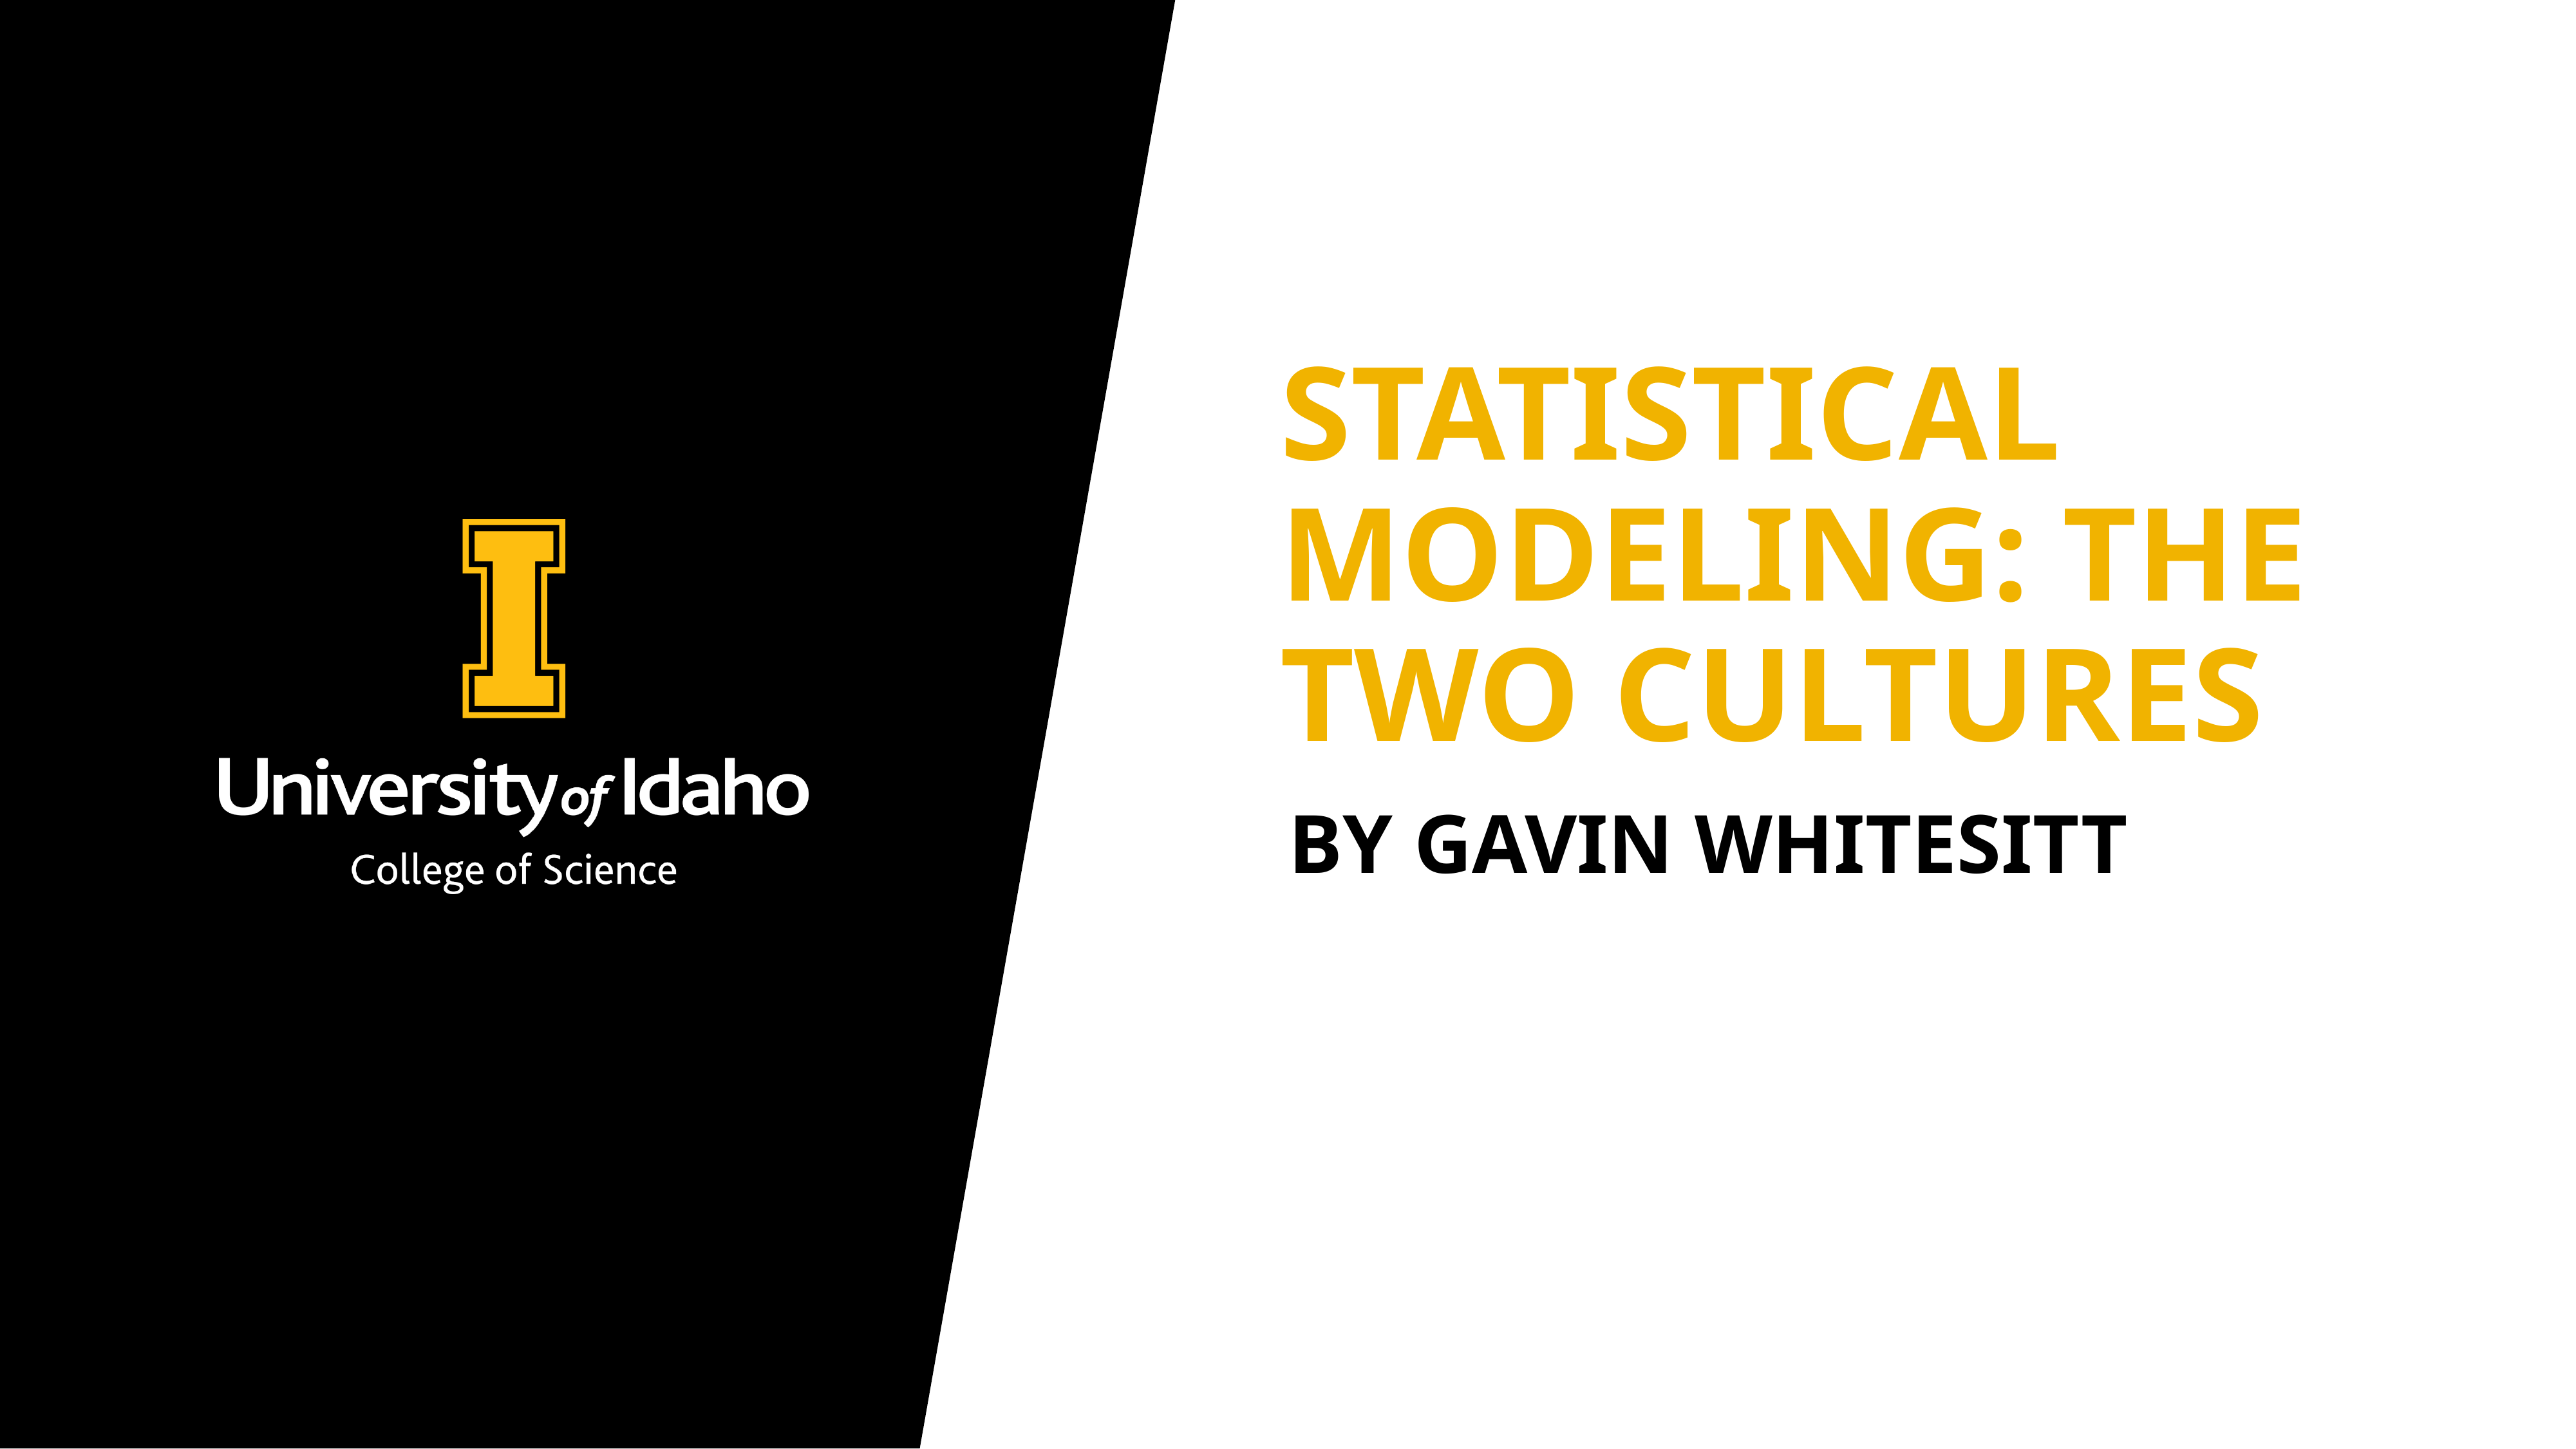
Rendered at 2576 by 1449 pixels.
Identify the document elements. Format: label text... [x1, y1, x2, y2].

picture [219, 519, 809, 894]
title Statistical Modeling: The two cultures [1280, 341, 2368, 767]
list By Gavin Whitesitt [1279, 798, 2368, 988]
